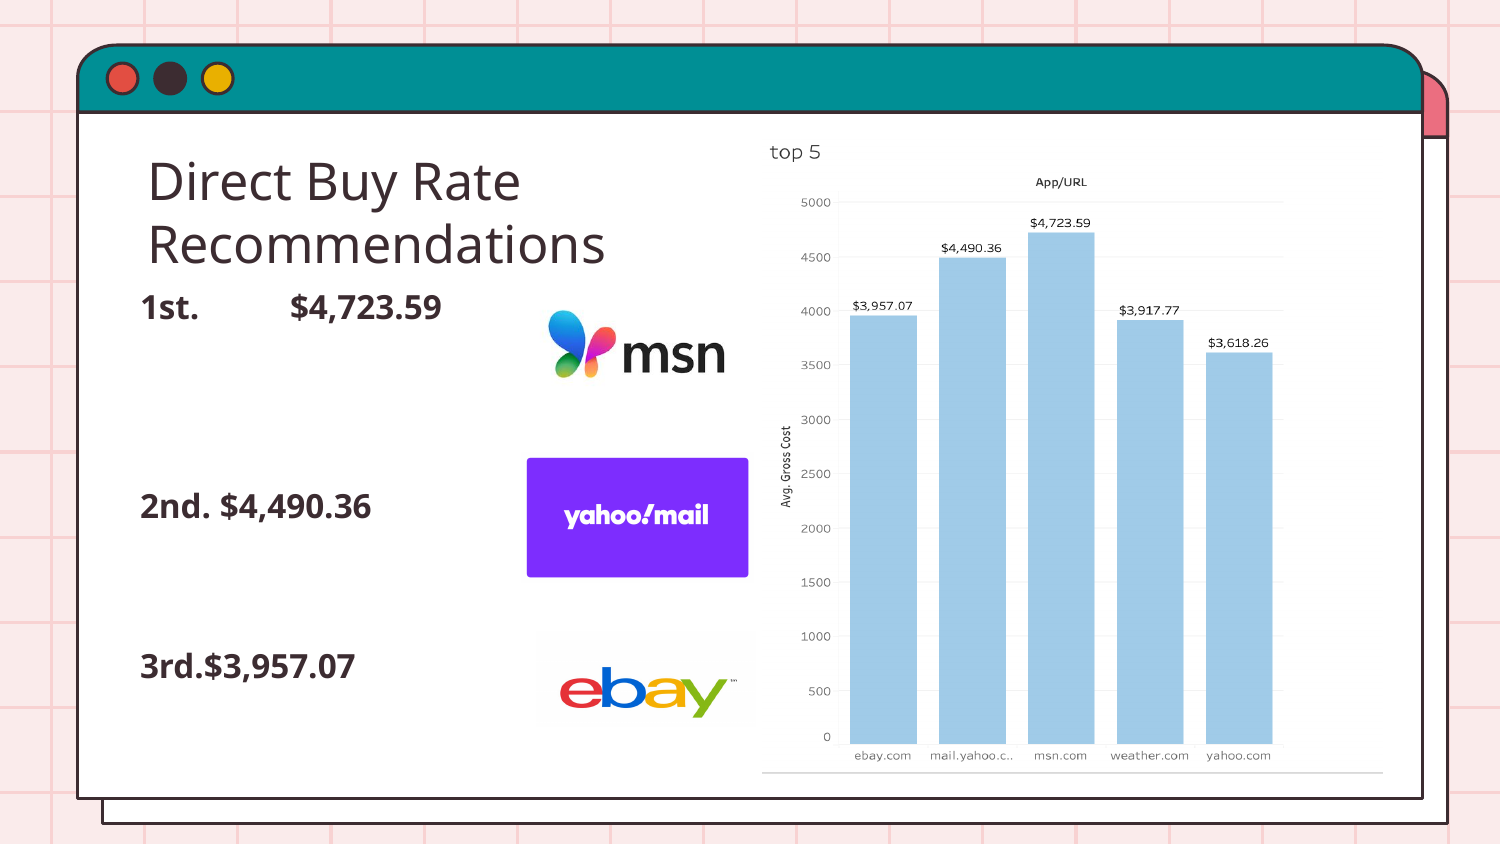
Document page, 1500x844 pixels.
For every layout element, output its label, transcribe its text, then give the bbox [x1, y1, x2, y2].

text_box 1st. $4,723.59 2nd. $4,490.36 3rd.$3,957.07 [124, 270, 754, 774]
picture [529, 288, 746, 411]
text_box Direct Buy Rate Recommendations [132, 133, 759, 289]
picture [762, 133, 1384, 775]
picture [520, 451, 754, 584]
picture [535, 605, 756, 727]
